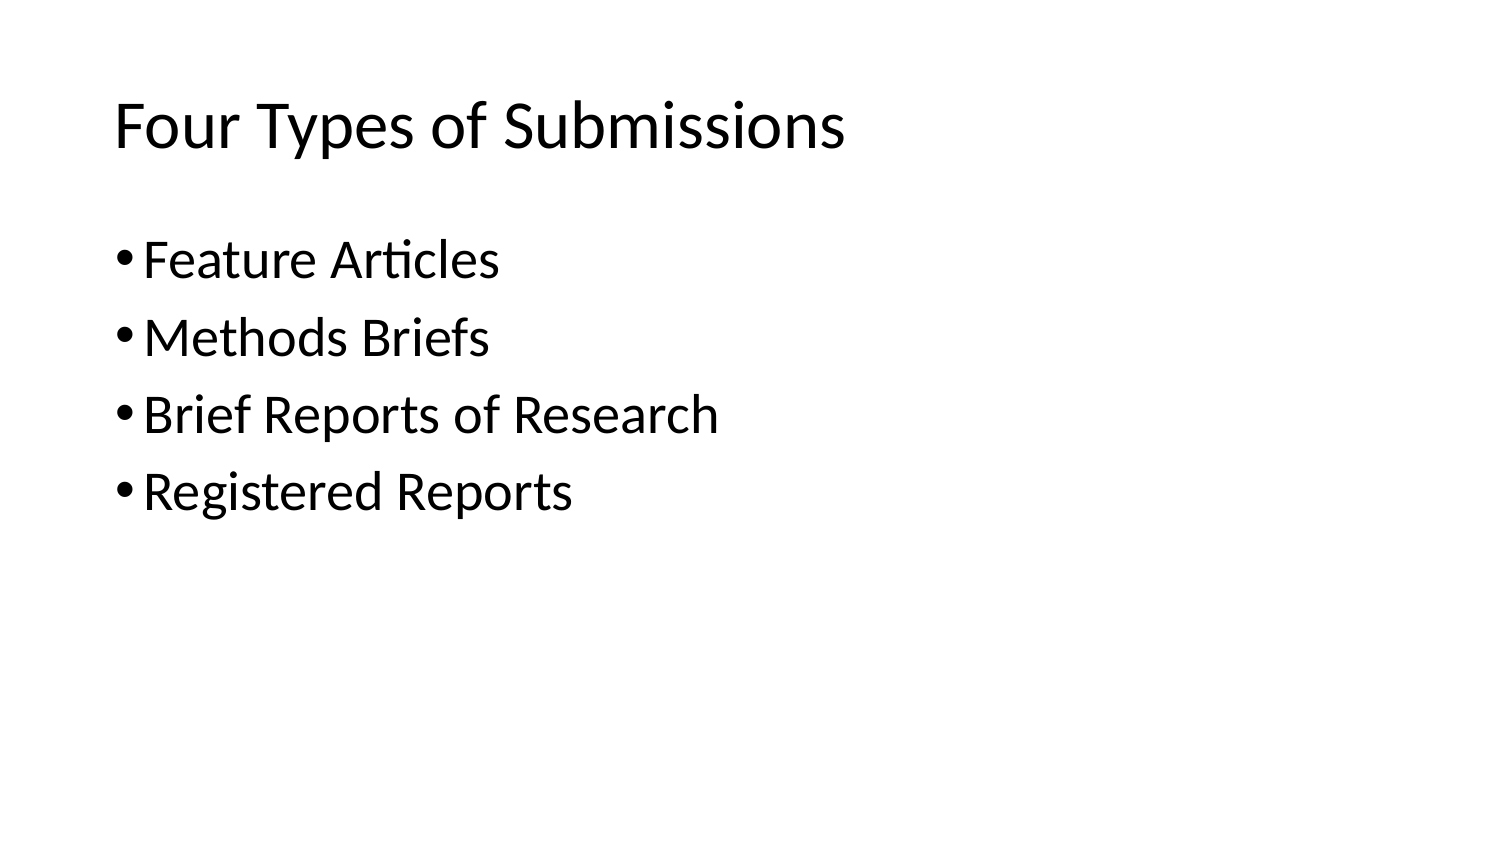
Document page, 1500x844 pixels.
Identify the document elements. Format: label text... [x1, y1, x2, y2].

list Feature Articles Methods Briefs Brief Reports of Research Registered Reports [103, 224, 1397, 760]
title Four Types of Submissions [103, 44, 1397, 208]
